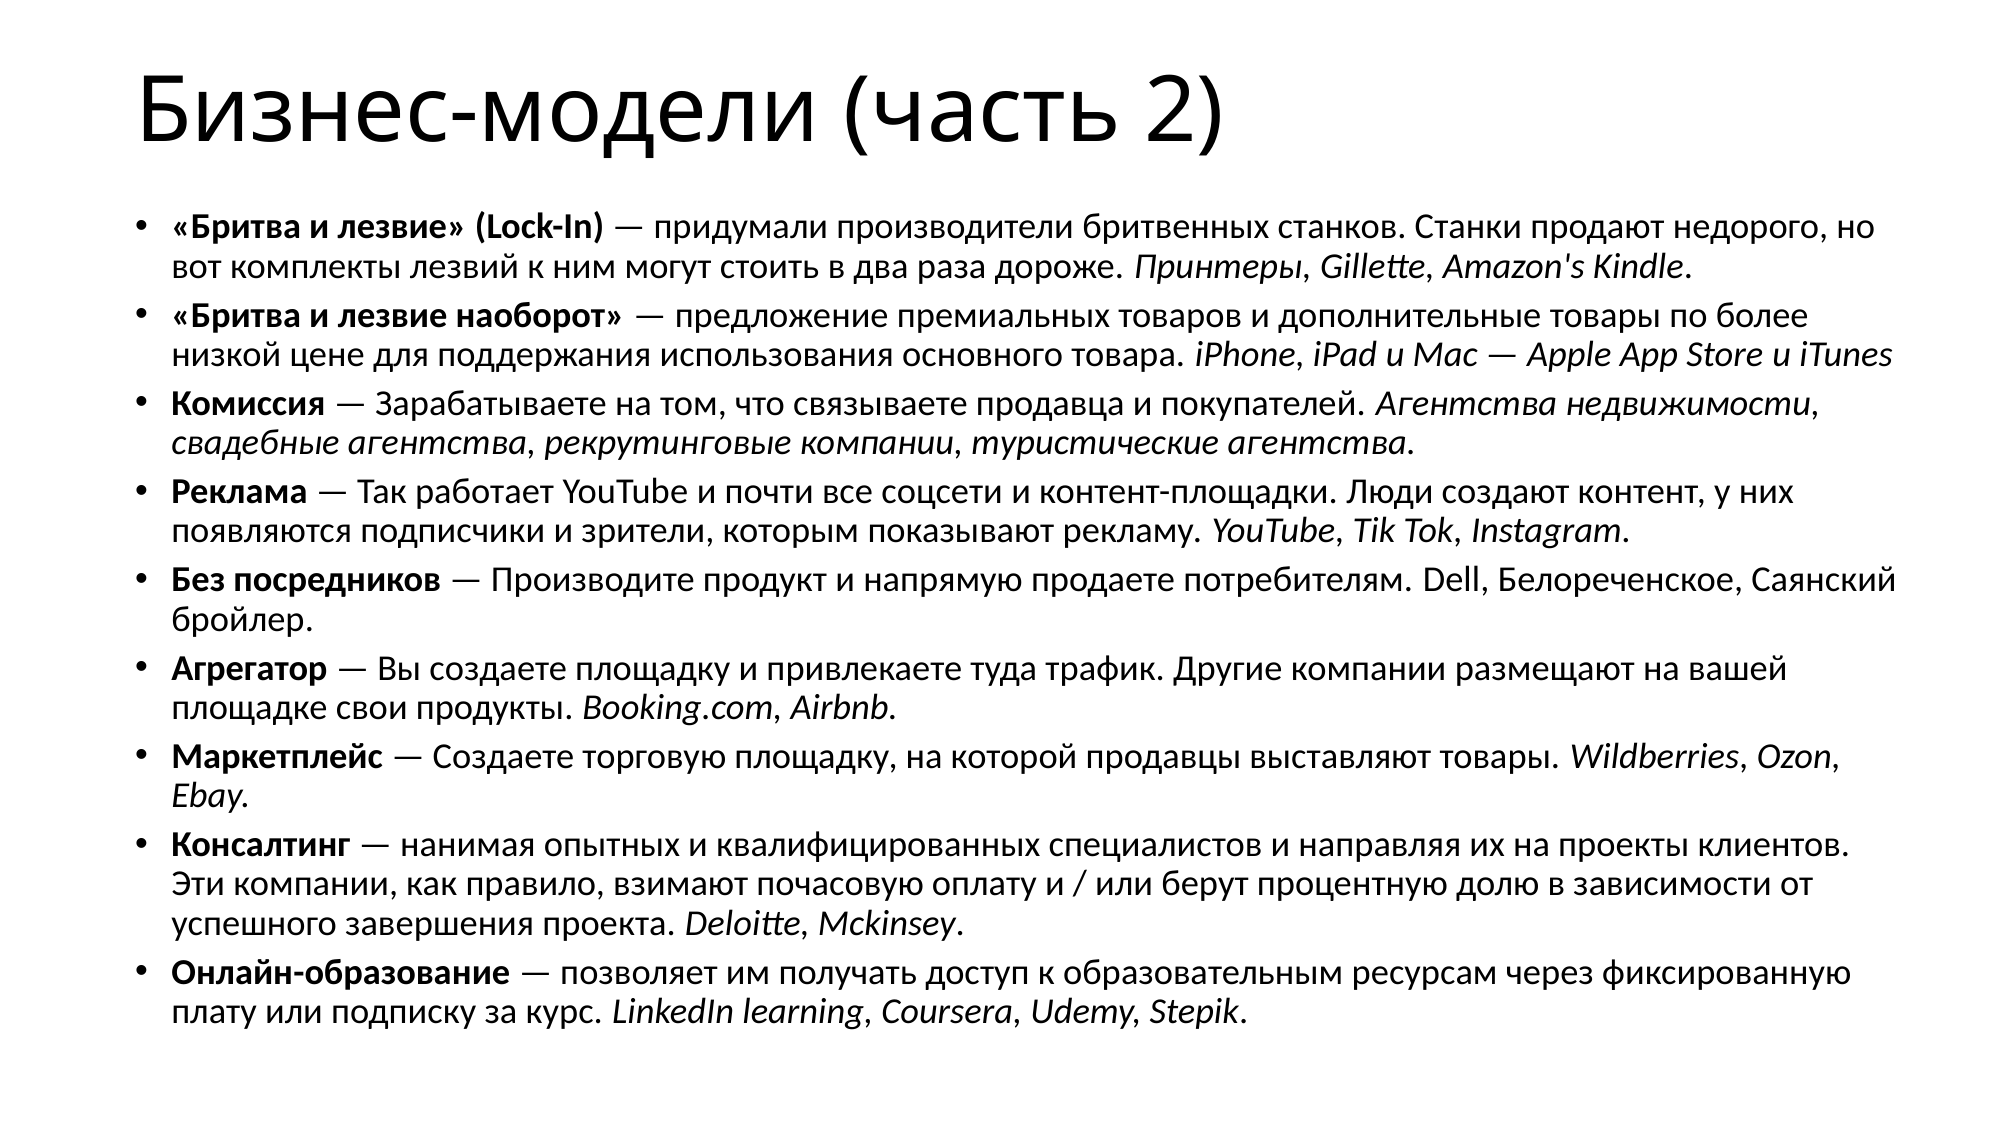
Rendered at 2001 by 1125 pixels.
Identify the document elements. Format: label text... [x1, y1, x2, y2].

title Бизнес-модели (часть 2) [120, 49, 1845, 174]
list «Бритва и лезвие» (Lock-In) — придумали производители бритвенных станков. Станки продают недорого, но вот комплекты лезвий к ним могут стоить в два раза дороже. Принтеры, Gillette, Amazon's Kindle. «Бритва и лезвие наоборот» — предложение премиальных товаров и дополнительные товары по более низкой цене для поддержания использования основного товара. iPhone, iPad и Mac — Apple App Store и iTunes Комиссия — Зарабатываете на том, что связываете продавца и покупателей. Агентства недвижимости, свадебные агентства, рекрутинговые компании, туристические агентства. Реклама — Так работает YouTube и почти все соцсети и контент-площадки. Люди создают контент, у них появляются подписчики и зрители, которым показывают рекламу. YouTube, Tik Tok, Instagram. Без посредников — Производите продукт и напрямую продаете потребителям. Dell, Белореченское, Саянский бройлер. Агрегатор — Вы создаете площадку и привлекаете туда трафик. Другие компании размещают на вашей площадке свои продукты. Booking.com, Airbnb. Маркетплейс — Создаете торговую площадку, на которой продавцы выставляют товары. Wildberries, Ozon, Ebay. Консалтинг — нанимая опытных и квалифицированных специалистов и направляя их на проекты клиентов. Эти компании, как правило, взимают почасовую оплату и / или берут процентную долю в зависимости от успешного завершения проекта. Deloitte, Mckinsey. Онлайн-образование — позволяет им получать доступ к образовательным ресурсам через фиксированную плату или подписку за курс. LinkedIn learning, Coursera, Udemy, Stepik. [120, 200, 1920, 1076]
